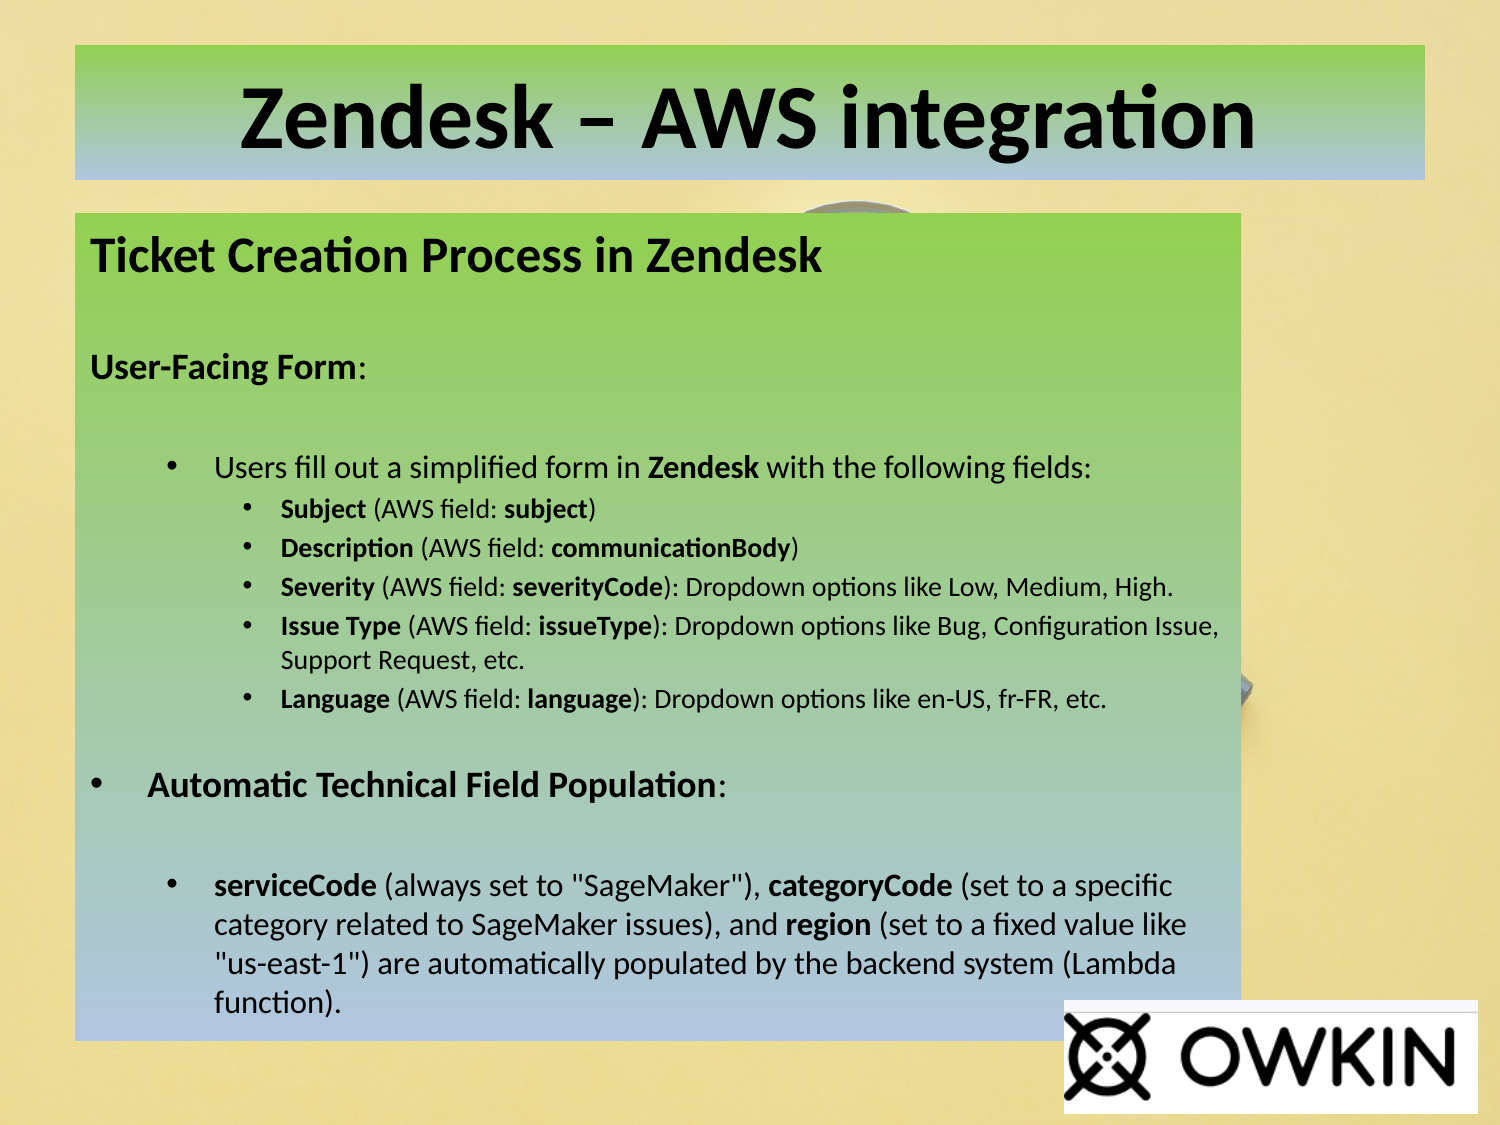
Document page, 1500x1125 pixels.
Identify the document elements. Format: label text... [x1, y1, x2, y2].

picture [1064, 1000, 1478, 1114]
title Zendesk – AWS integration [75, 45, 1425, 180]
list Ticket Creation Process in Zendesk User-Facing Form: Users fill out a simplified form in Zendesk with the following fields: Subject (AWS field: subject) Description (AWS field: communicationBody) Severity (AWS field: severityCode): Dropdown options like Low, Medium, High. Issue Type (AWS field: issueType): Dropdown options like Bug, Configuration Issue, Support Request, etc. Language (AWS field: language): Dropdown options like en-US, fr-FR, etc. Automatic Technical Field Population: serviceCode (always set to "SageMaker"), categoryCode (set to a specific category related to SageMaker issues), and region (set to a fixed value like "us-east-1") are automatically populated by the backend system (Lambda function). [75, 213, 1242, 1041]
